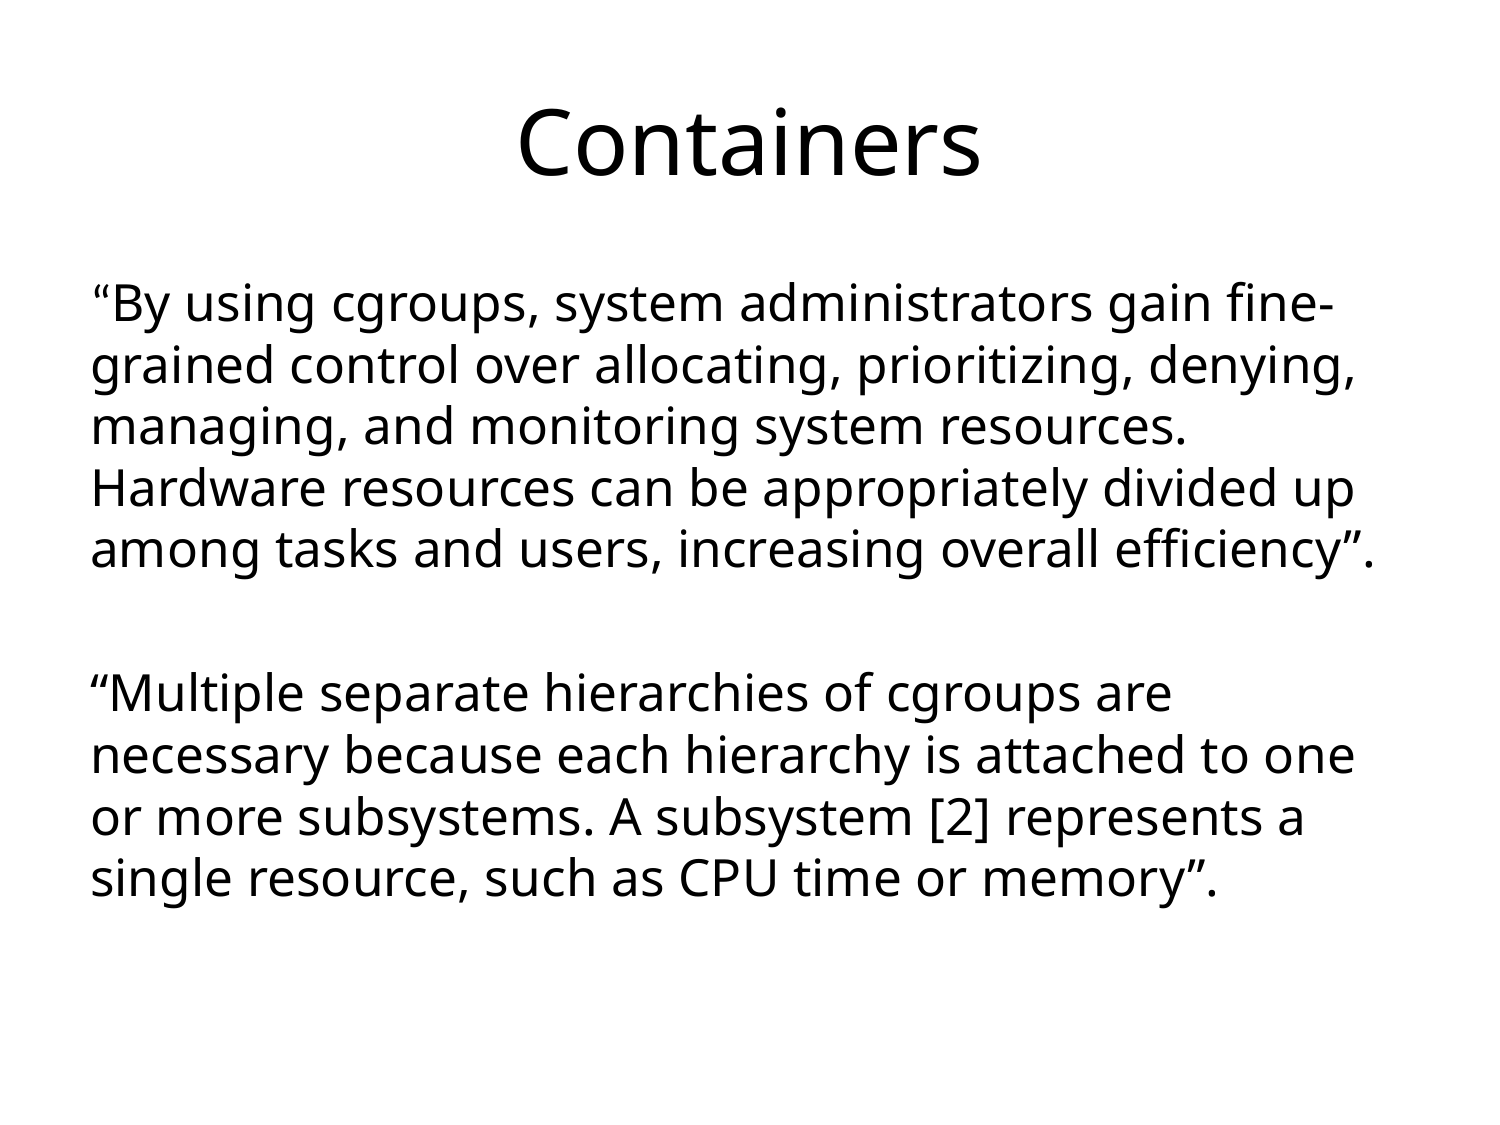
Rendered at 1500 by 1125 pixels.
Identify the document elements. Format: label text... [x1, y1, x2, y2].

title Containers [75, 45, 1425, 233]
list “By using cgroups, system administrators gain fine-grained control over allocating, prioritizing, denying, managing, and monitoring system resources. Hardware resources can be appropriately divided up among tasks and users, increasing overall efficiency”. “Multiple separate hierarchies of cgroups are necessary because each hierarchy is attached to one or more subsystems. A subsystem ⁠[2] represents a single resource, such as CPU time or memory”. [75, 262, 1425, 1005]
